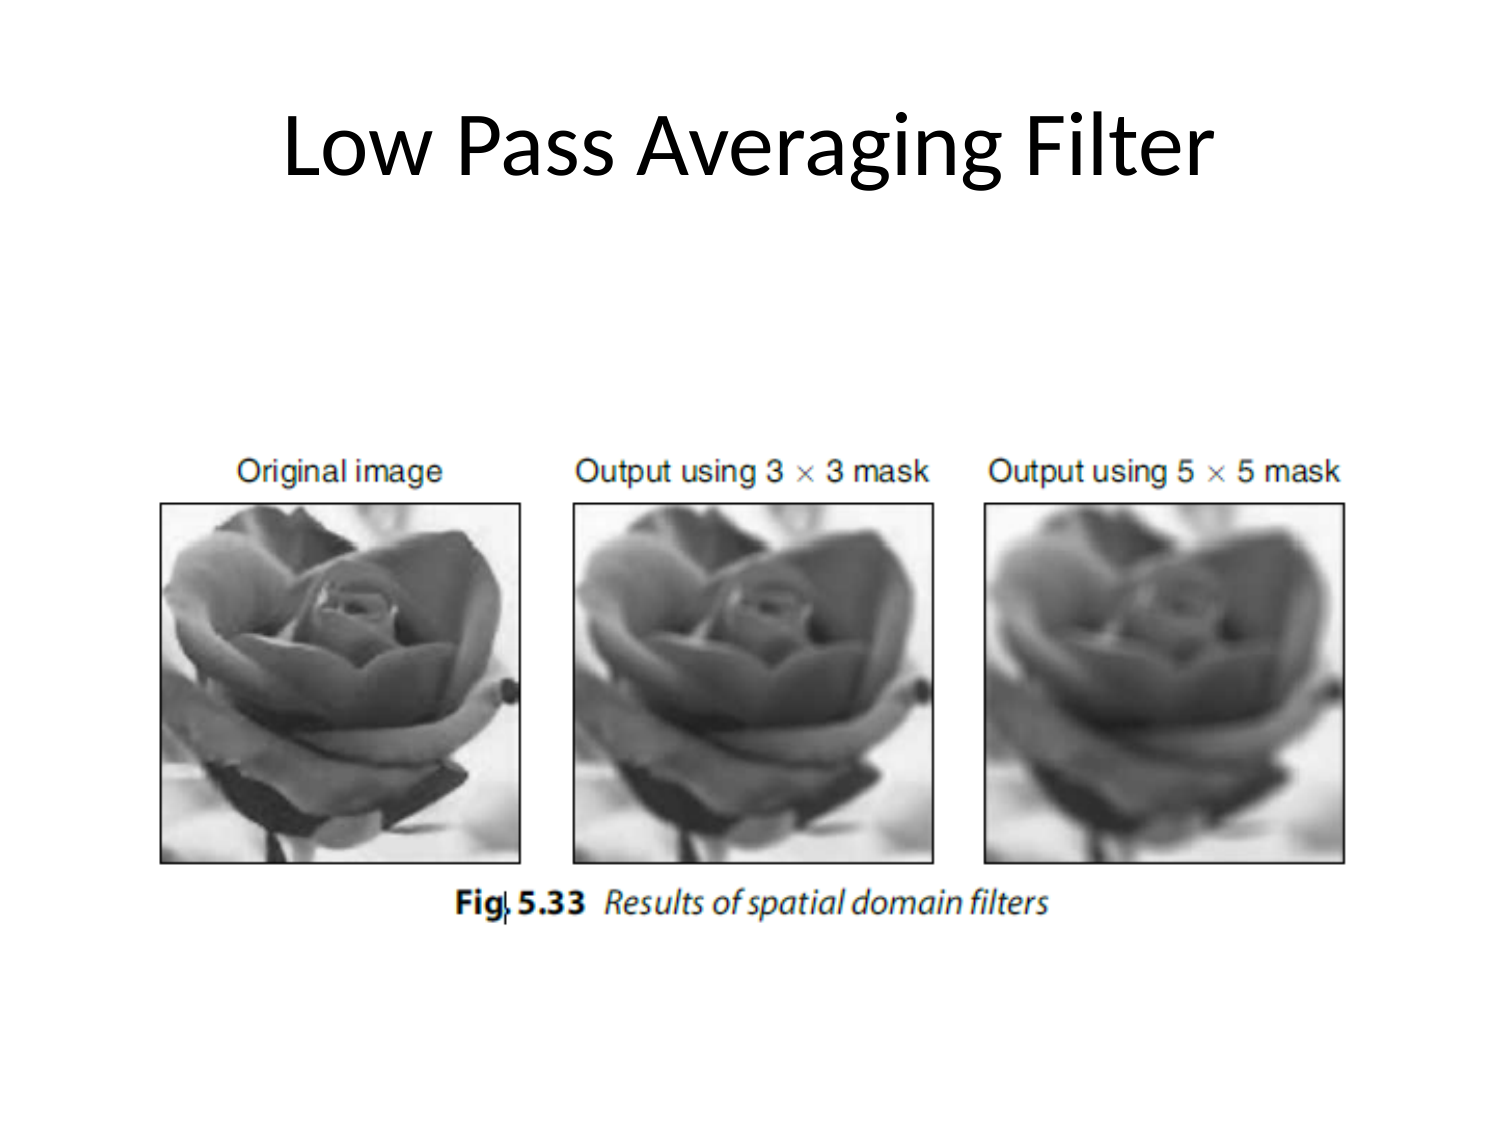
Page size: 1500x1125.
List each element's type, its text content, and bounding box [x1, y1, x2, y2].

title Low Pass Averaging Filter [75, 45, 1425, 233]
picture [100, 420, 1412, 950]
